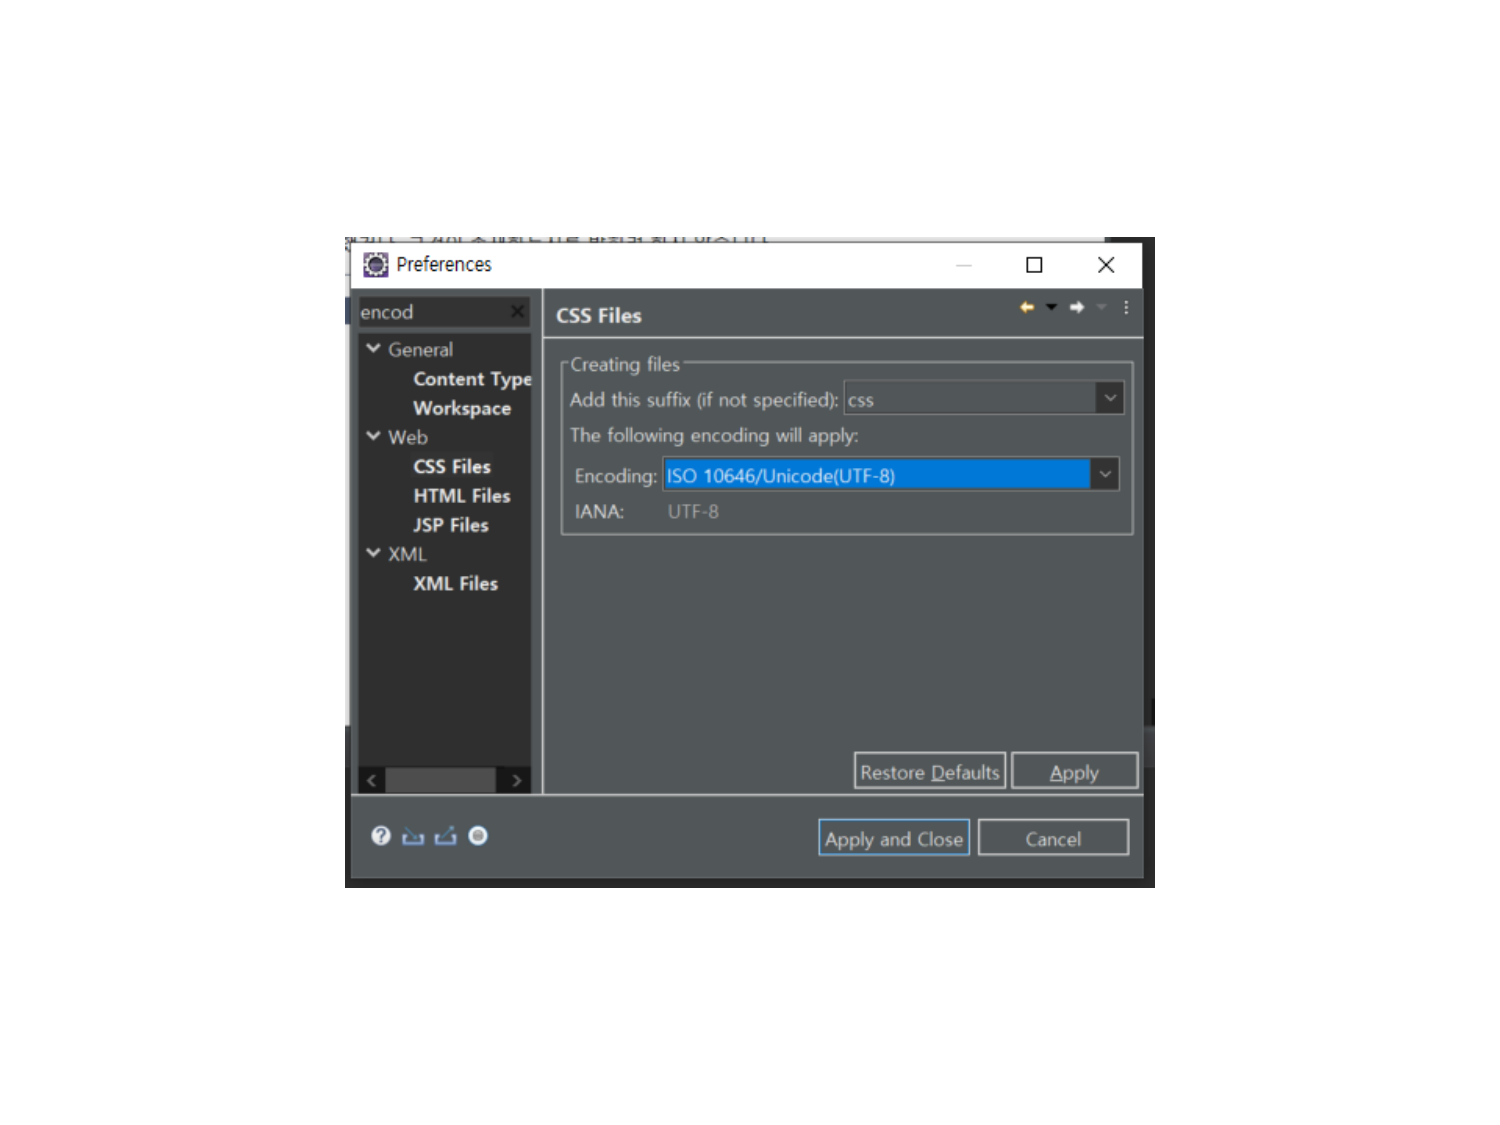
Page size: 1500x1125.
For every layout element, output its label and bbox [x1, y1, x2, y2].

picture [345, 237, 1155, 888]
